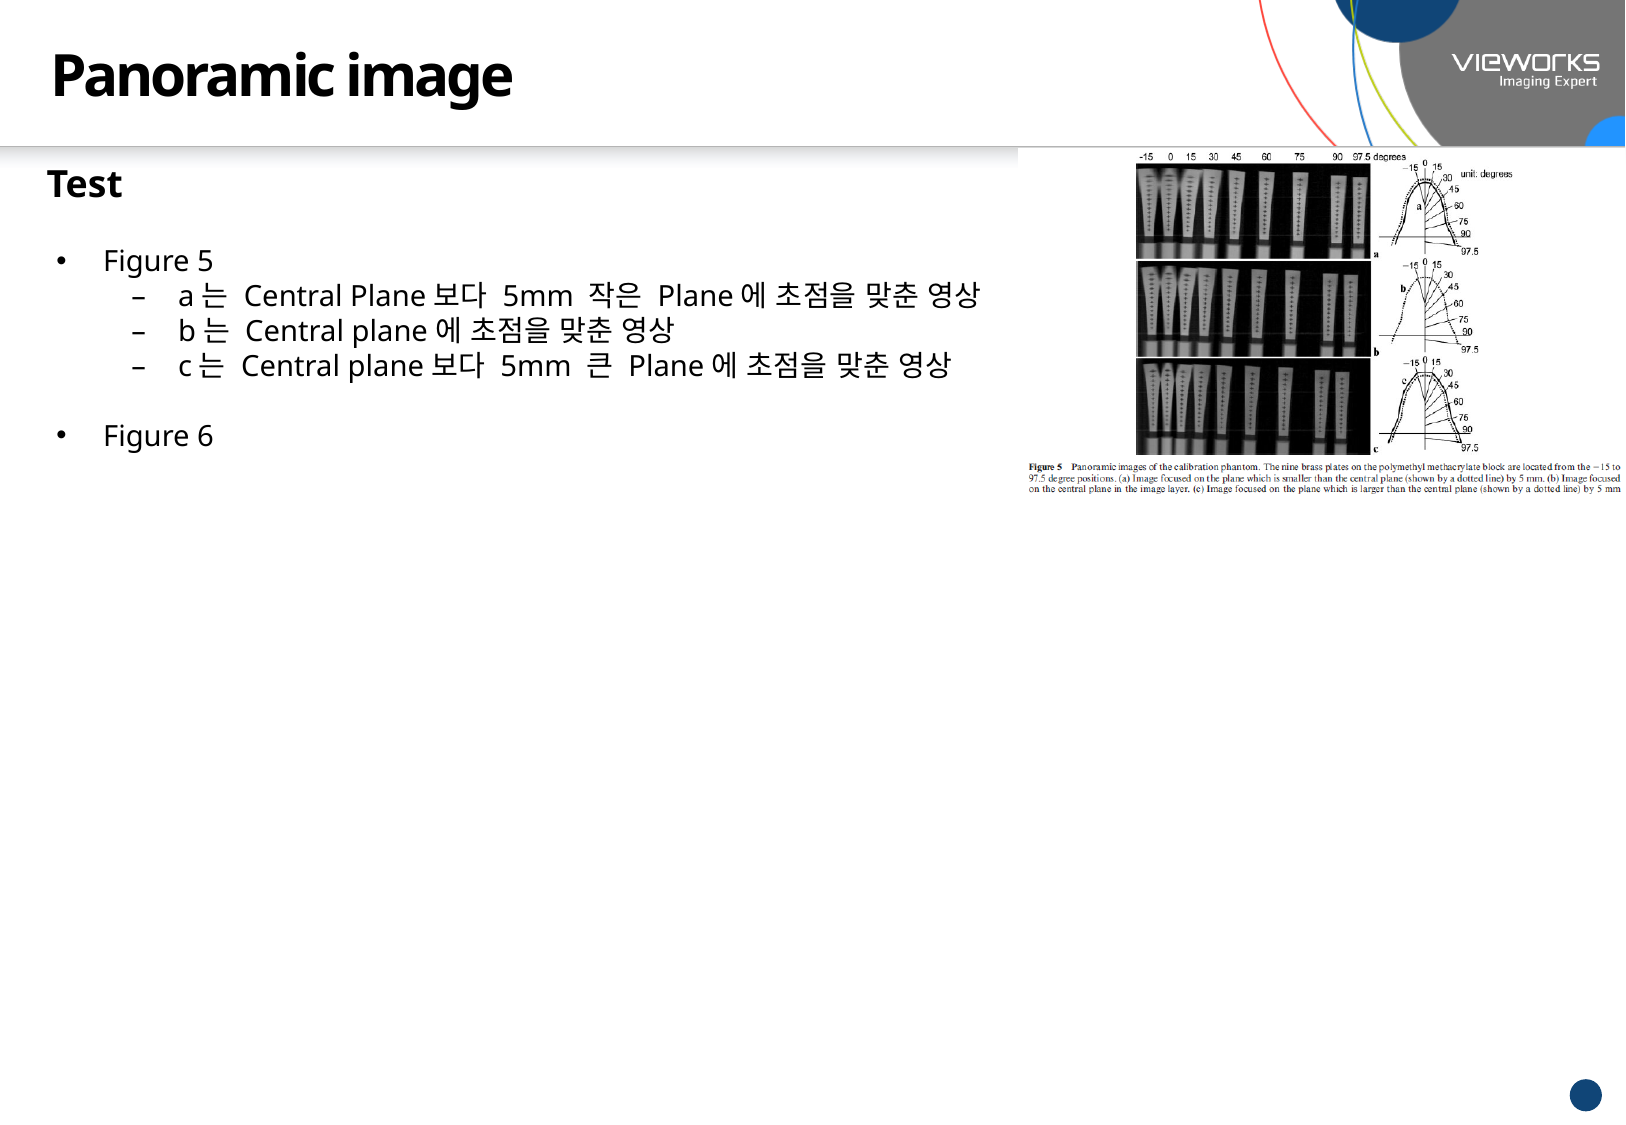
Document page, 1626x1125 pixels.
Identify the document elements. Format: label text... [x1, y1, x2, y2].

text_box Test [31, 152, 955, 213]
picture [1018, 148, 1625, 499]
text_box Figure 5 a는 Central Plane보다 5mm 작은 Plane에 초점을 맞춘 영상 b는 Central plane에 초점을 맞춘 영상 c는 Central plane보다 5mm 큰 Plane에 초점을 맞춘 영상 Figure 6 [41, 235, 1013, 495]
picture [1255, 0, 1625, 146]
title Panoramic image [35, 24, 1498, 123]
